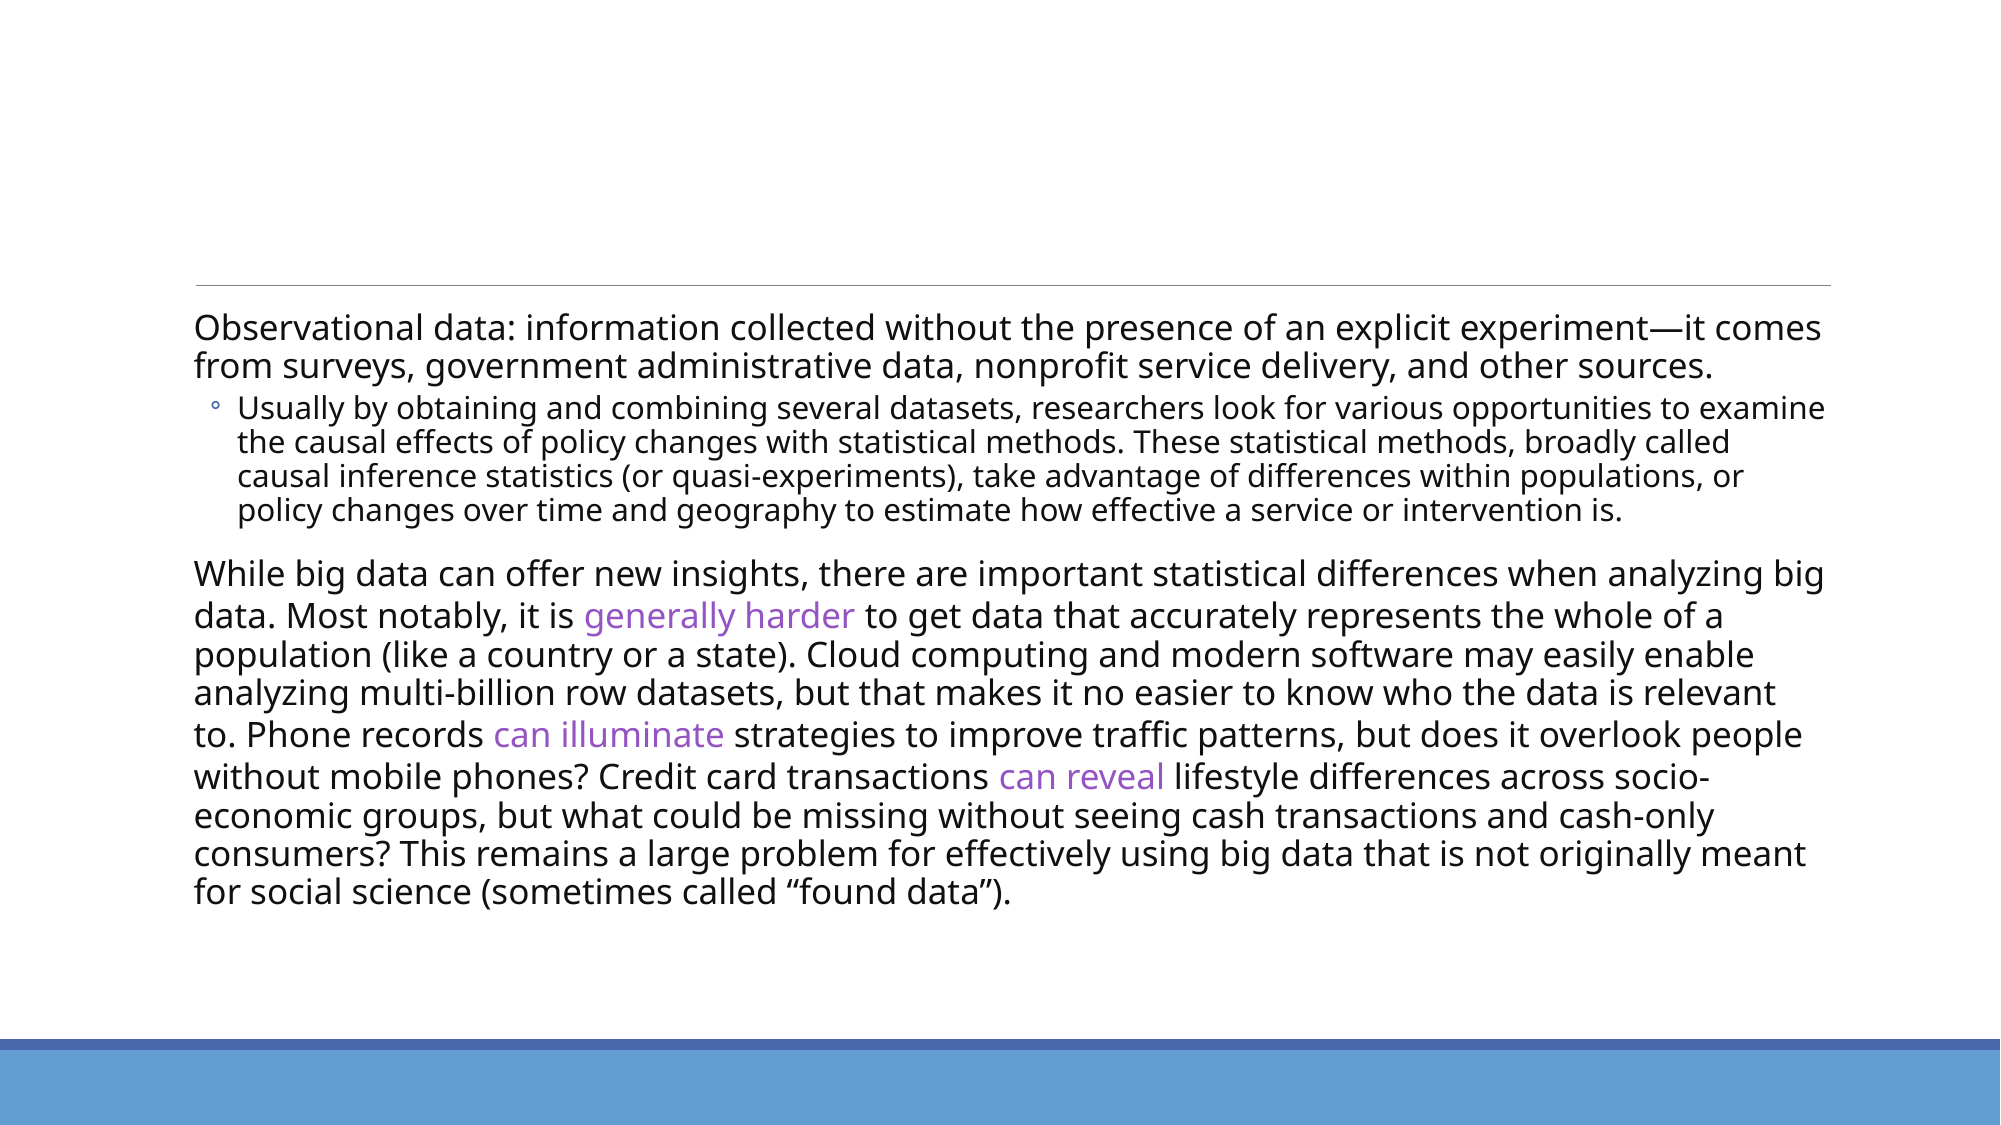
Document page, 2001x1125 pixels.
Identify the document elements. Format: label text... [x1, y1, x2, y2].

list Observational data: information collected without the presence of an explicit experiment—it comes from surveys, government administrative data, nonprofit service delivery, and other sources. Usually by obtaining and combining several datasets, researchers look for various opportunities to examine the causal effects of policy changes with statistical methods. These statistical methods, broadly called causal inference statistics (or quasi-experiments), take advantage of differences within populations, or policy changes over time and geography to estimate how effective a service or intervention is. While big data can offer new insights, there are important statistical differences when analyzing big data. Most notably, it is generally harder to get data that accurately represents the whole of a population (like a country or a state). Cloud computing and modern software may easily enable analyzing multi-billion row datasets, but that makes it no easier to know who the data is relevant to. Phone records can illuminate strategies to improve traffic patterns, but does it overlook people without mobile phones? Credit card transactions can reveal lifestyle differences across socio-economic groups, but what could be missing without seeing cash transactions and cash-only consumers? This remains a large problem for effectively using big data that is not originally meant for social science (sometimes called “found data”). [180, 302, 1830, 963]
